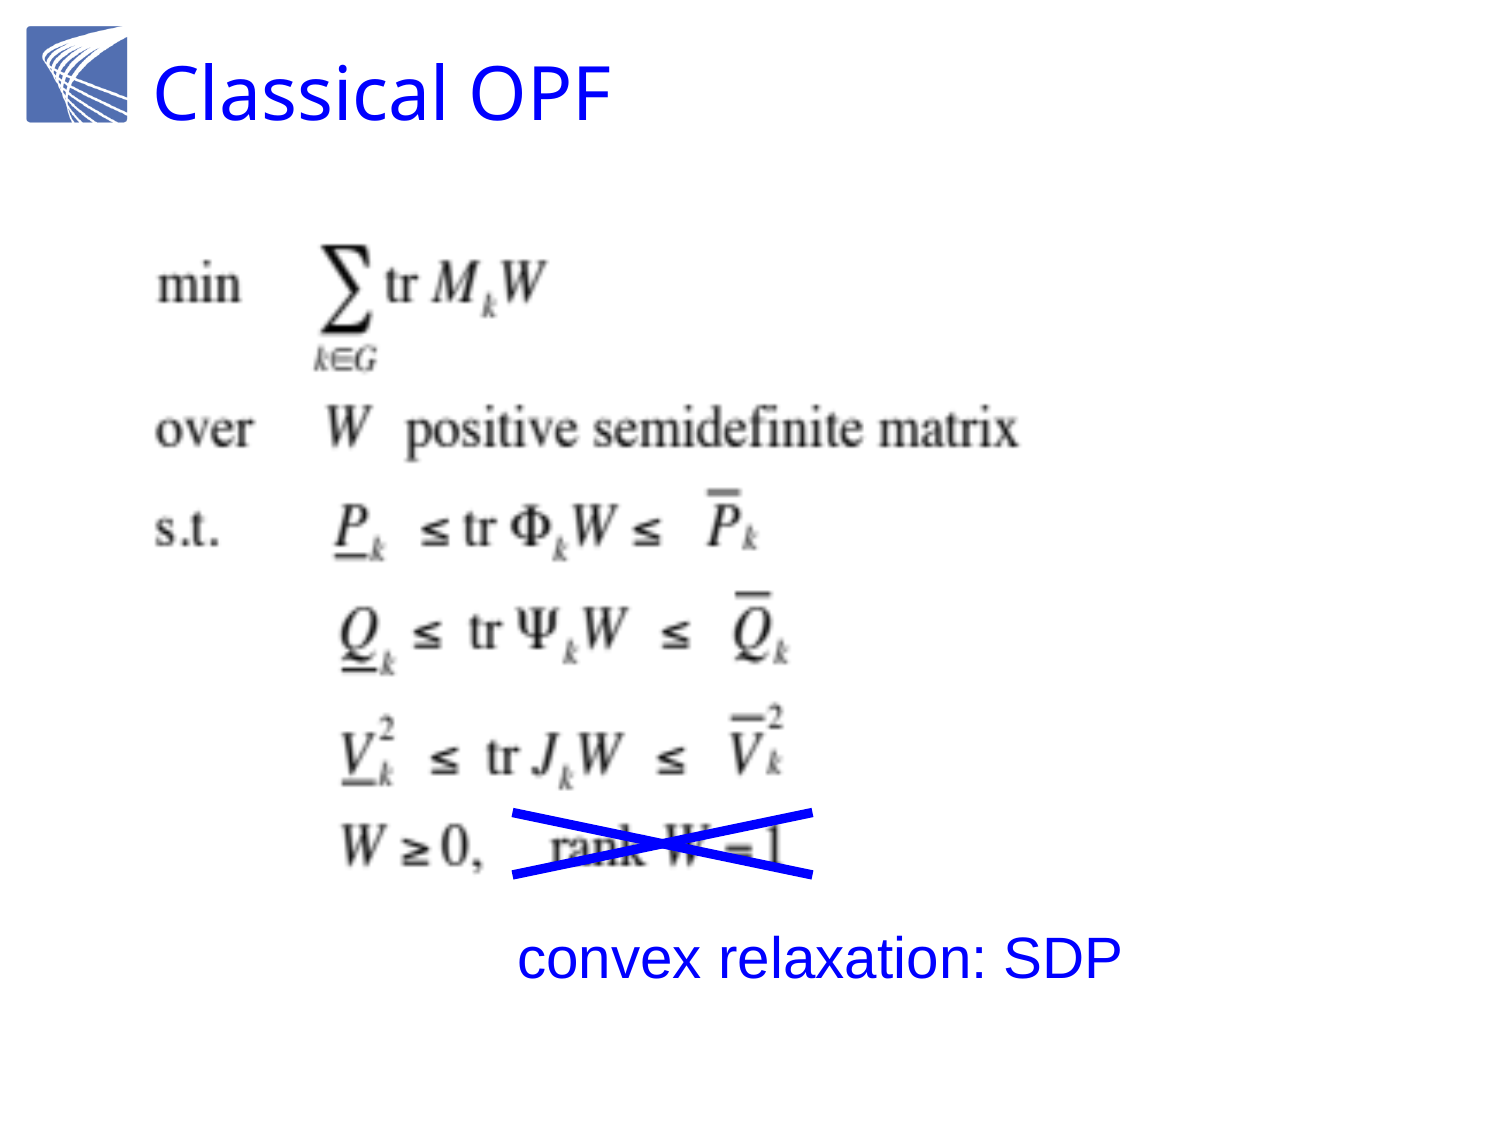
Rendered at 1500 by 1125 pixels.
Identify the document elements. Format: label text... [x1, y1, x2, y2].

title Classical OPF [137, 37, 1463, 176]
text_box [149, 234, 1026, 963]
picture [24, 24, 129, 124]
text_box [499, 812, 1142, 999]
